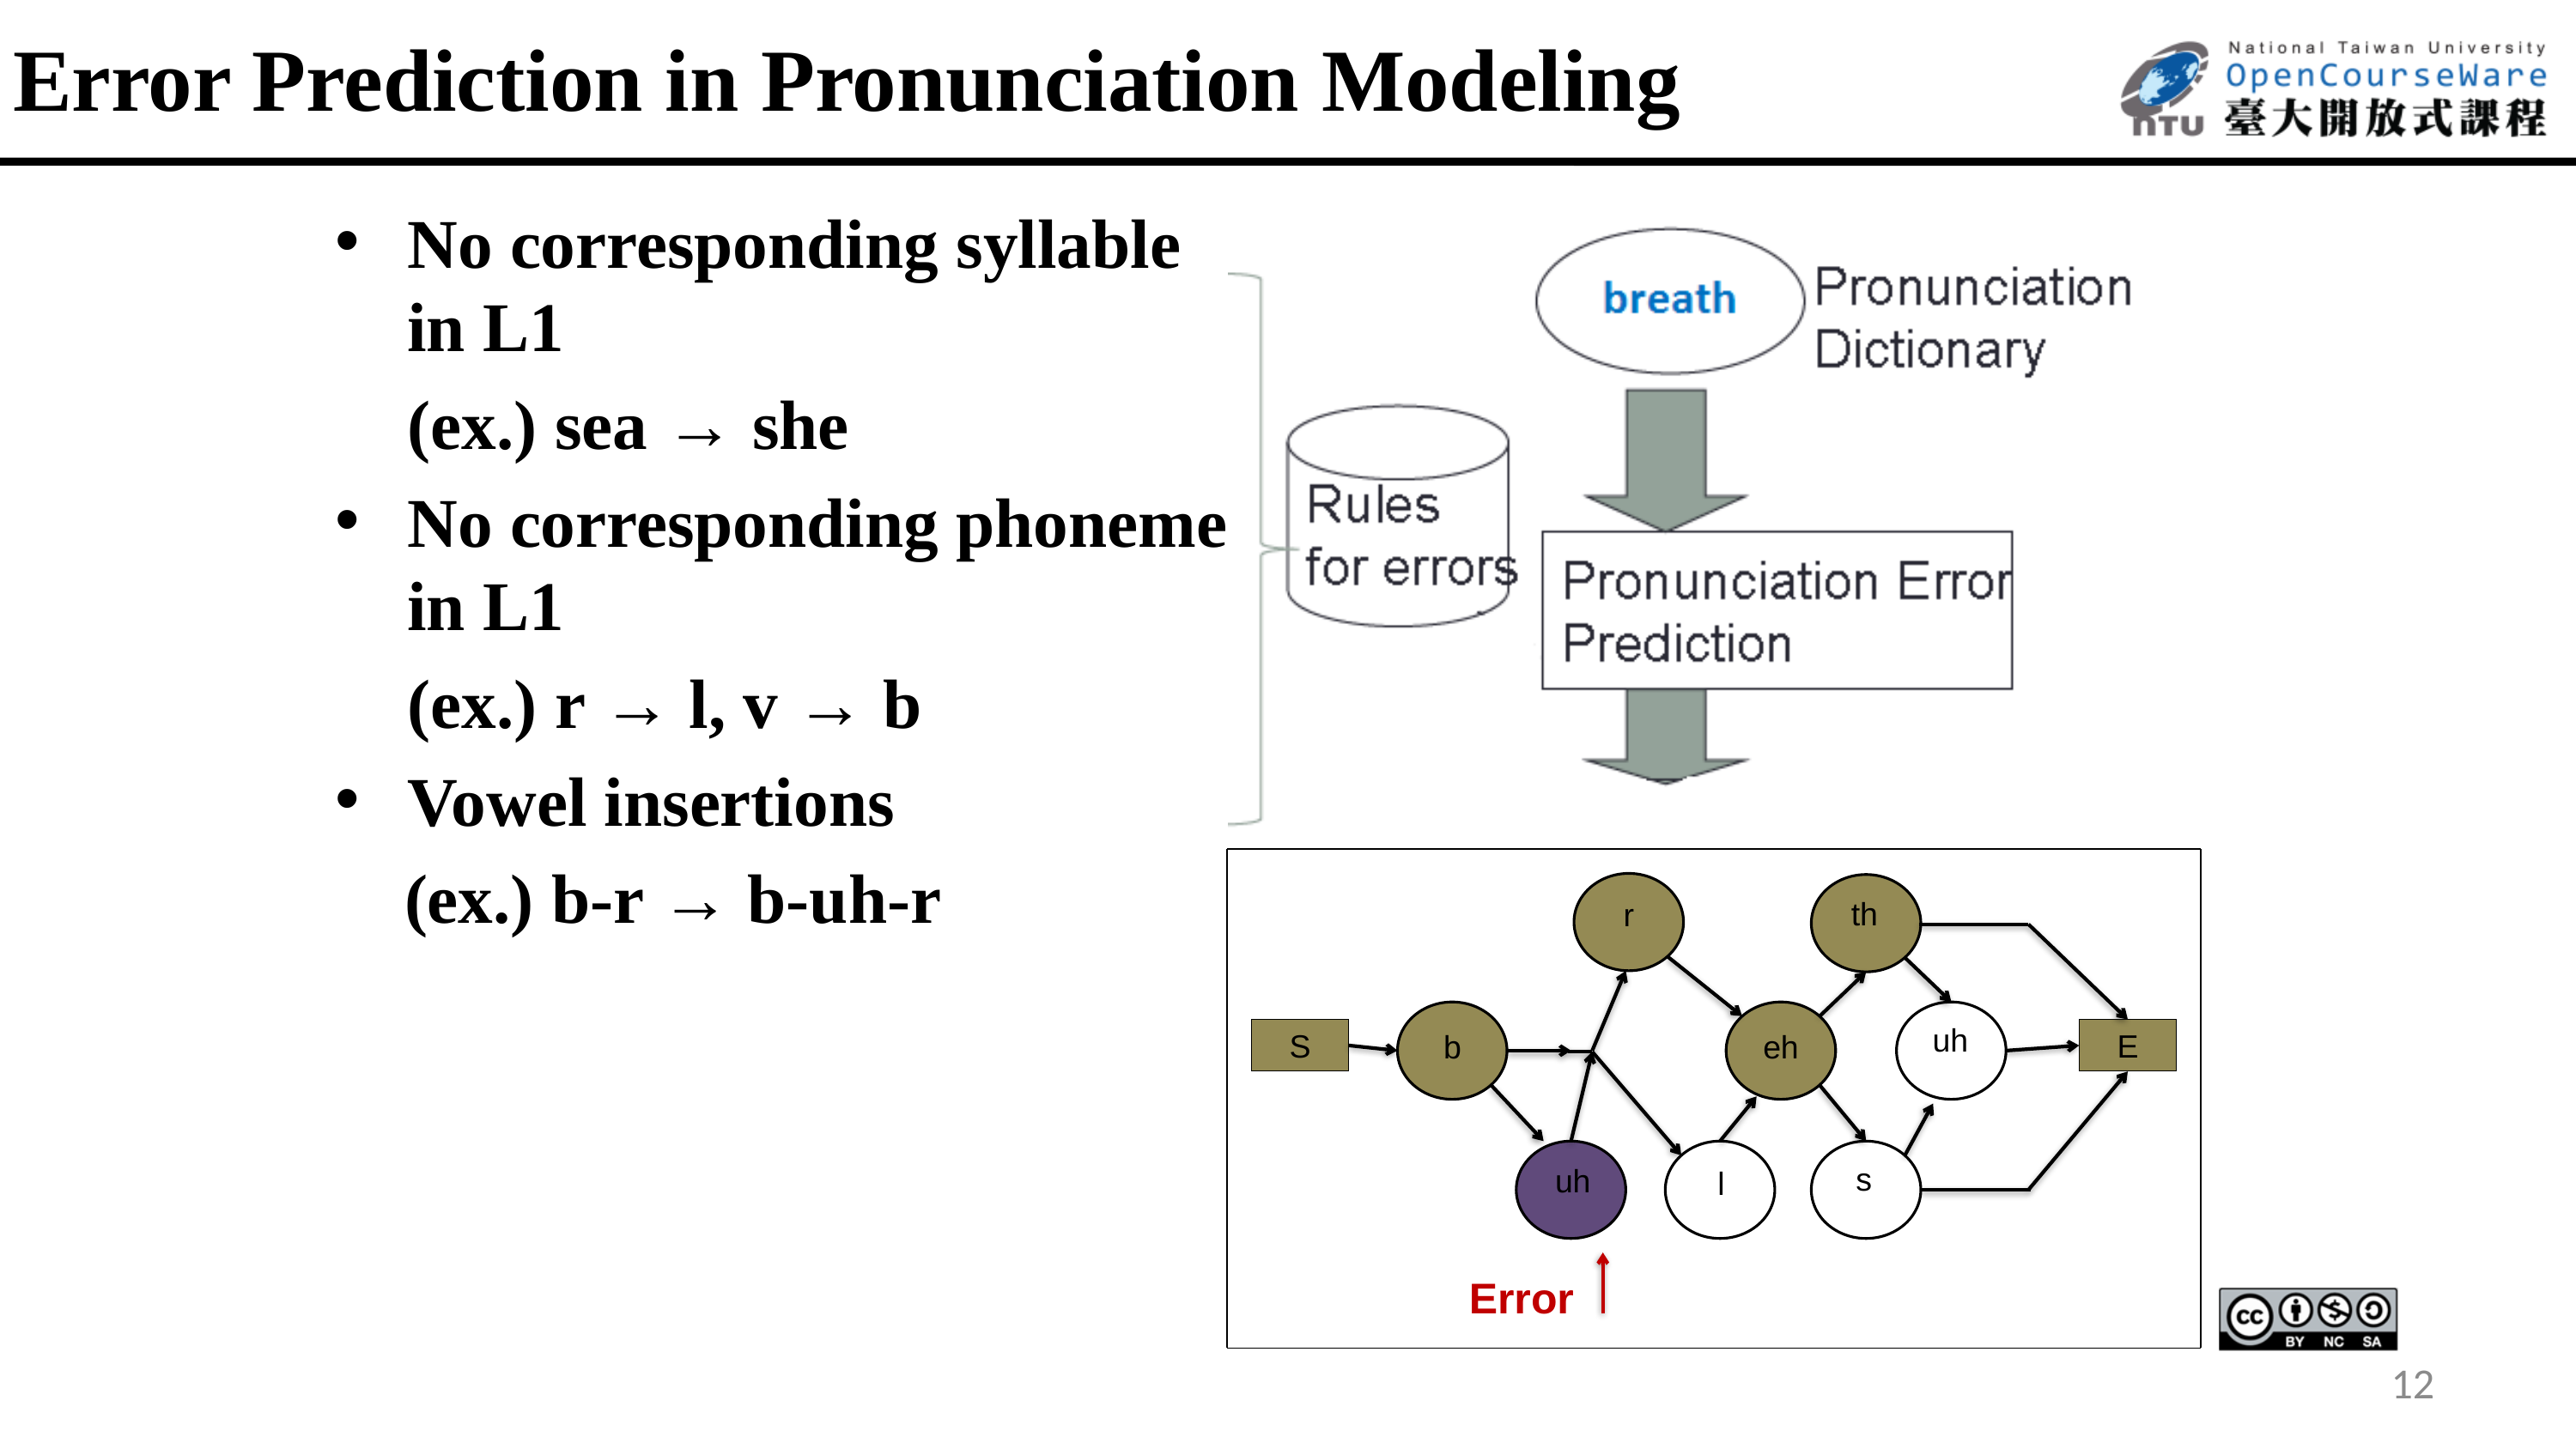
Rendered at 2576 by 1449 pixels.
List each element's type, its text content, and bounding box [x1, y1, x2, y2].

title Error Prediction in Pronunciation Modeling [0, 0, 2576, 153]
list No corresponding syllable in L1 (ex.) sea → she No corresponding phoneme in L1 (ex.) r → l, v → b Vowel insertions (ex.) b-r → b-uh-r [322, 191, 1266, 1033]
picture [2217, 1287, 2399, 1352]
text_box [1226, 225, 2202, 1349]
slide_number 12 [1846, 1343, 2447, 1421]
